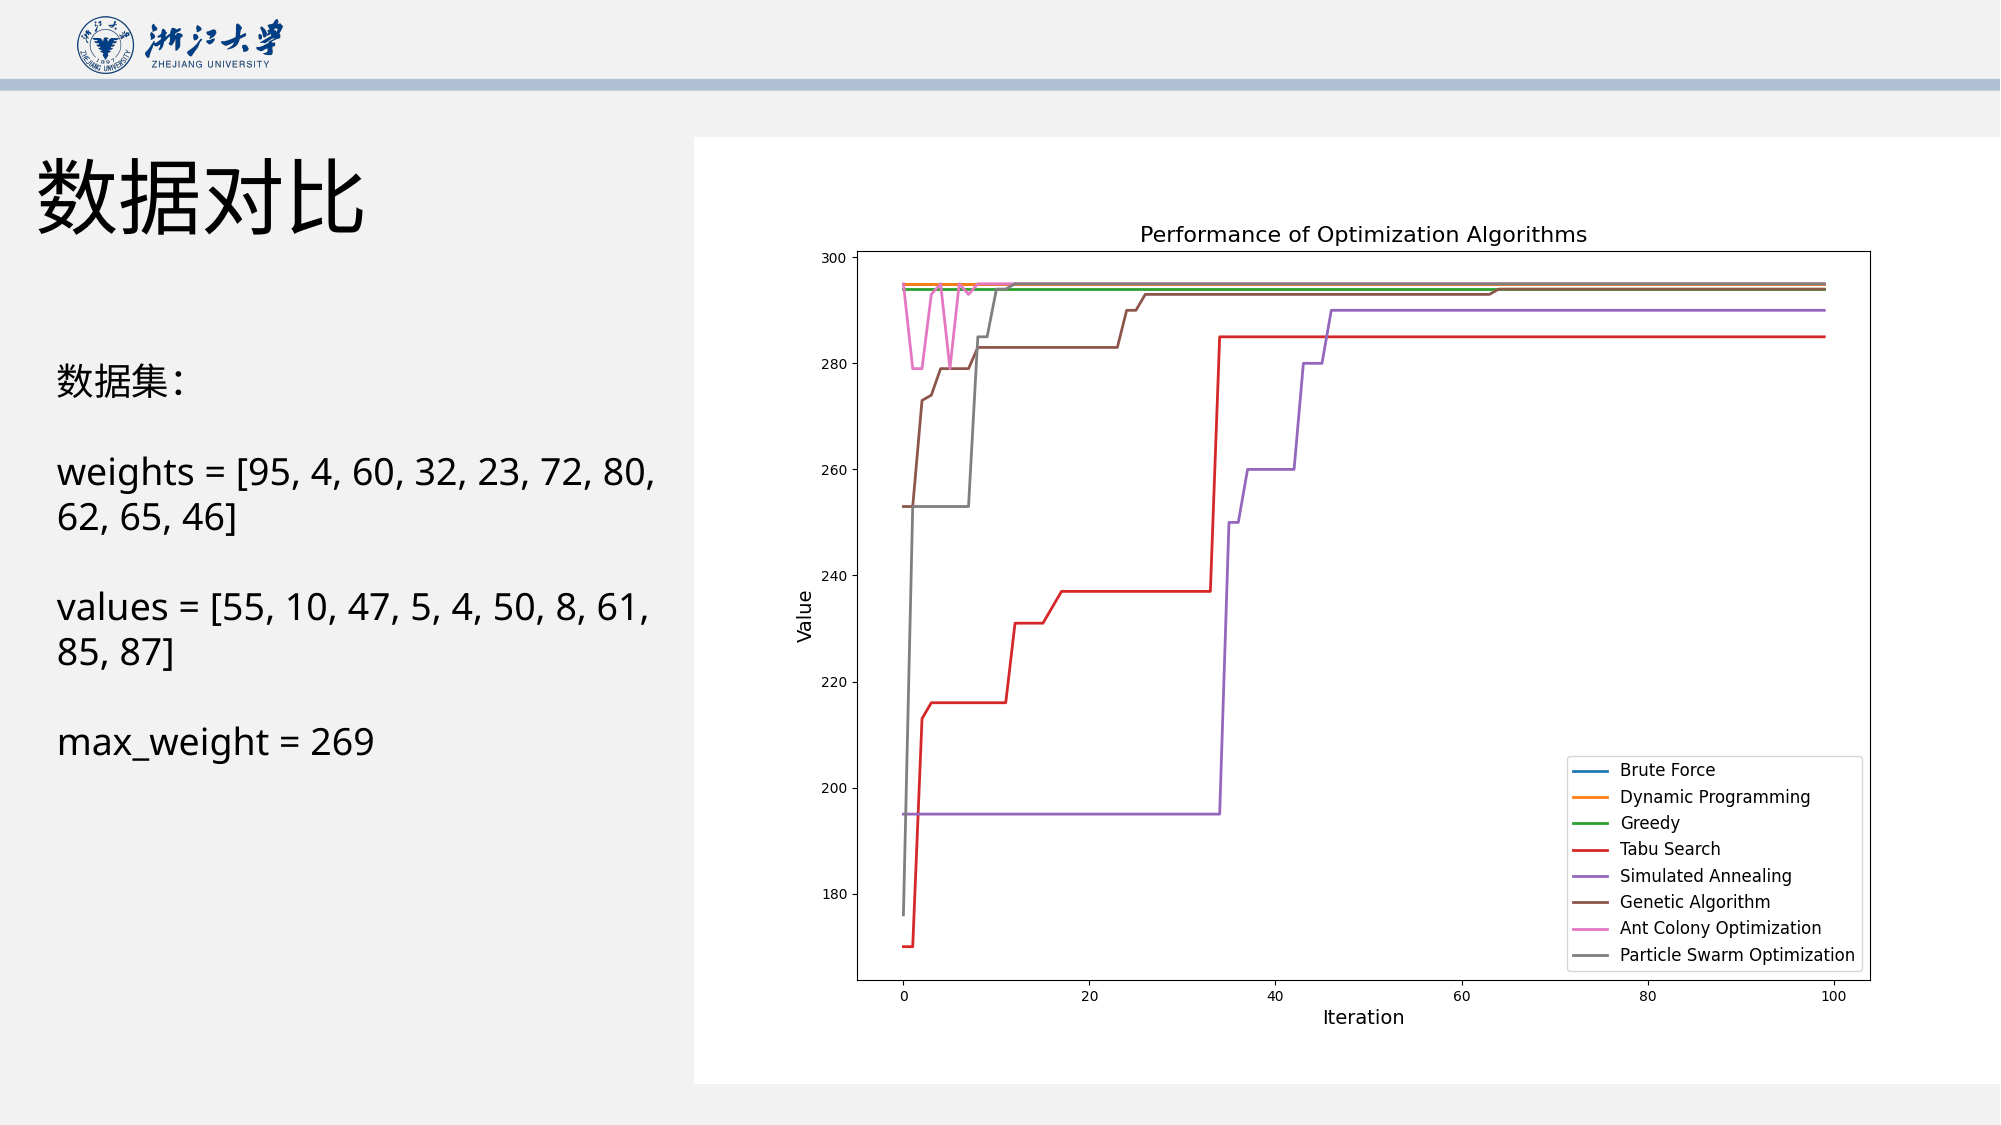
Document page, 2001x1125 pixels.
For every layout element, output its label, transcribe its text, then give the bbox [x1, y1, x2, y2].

text_box 数据对比 [6, 137, 397, 253]
text_box 数据集： weights = [95, 4, 60, 32, 23, 72, 80, 62, 65, 46] values = [55, 10, 47, 5, 4, 50, 8, 61, 85, 87] max_weight = 269 [42, 350, 694, 771]
picture [694, 137, 2000, 1084]
picture [77, 16, 283, 74]
text_box [0, 78, 2000, 92]
